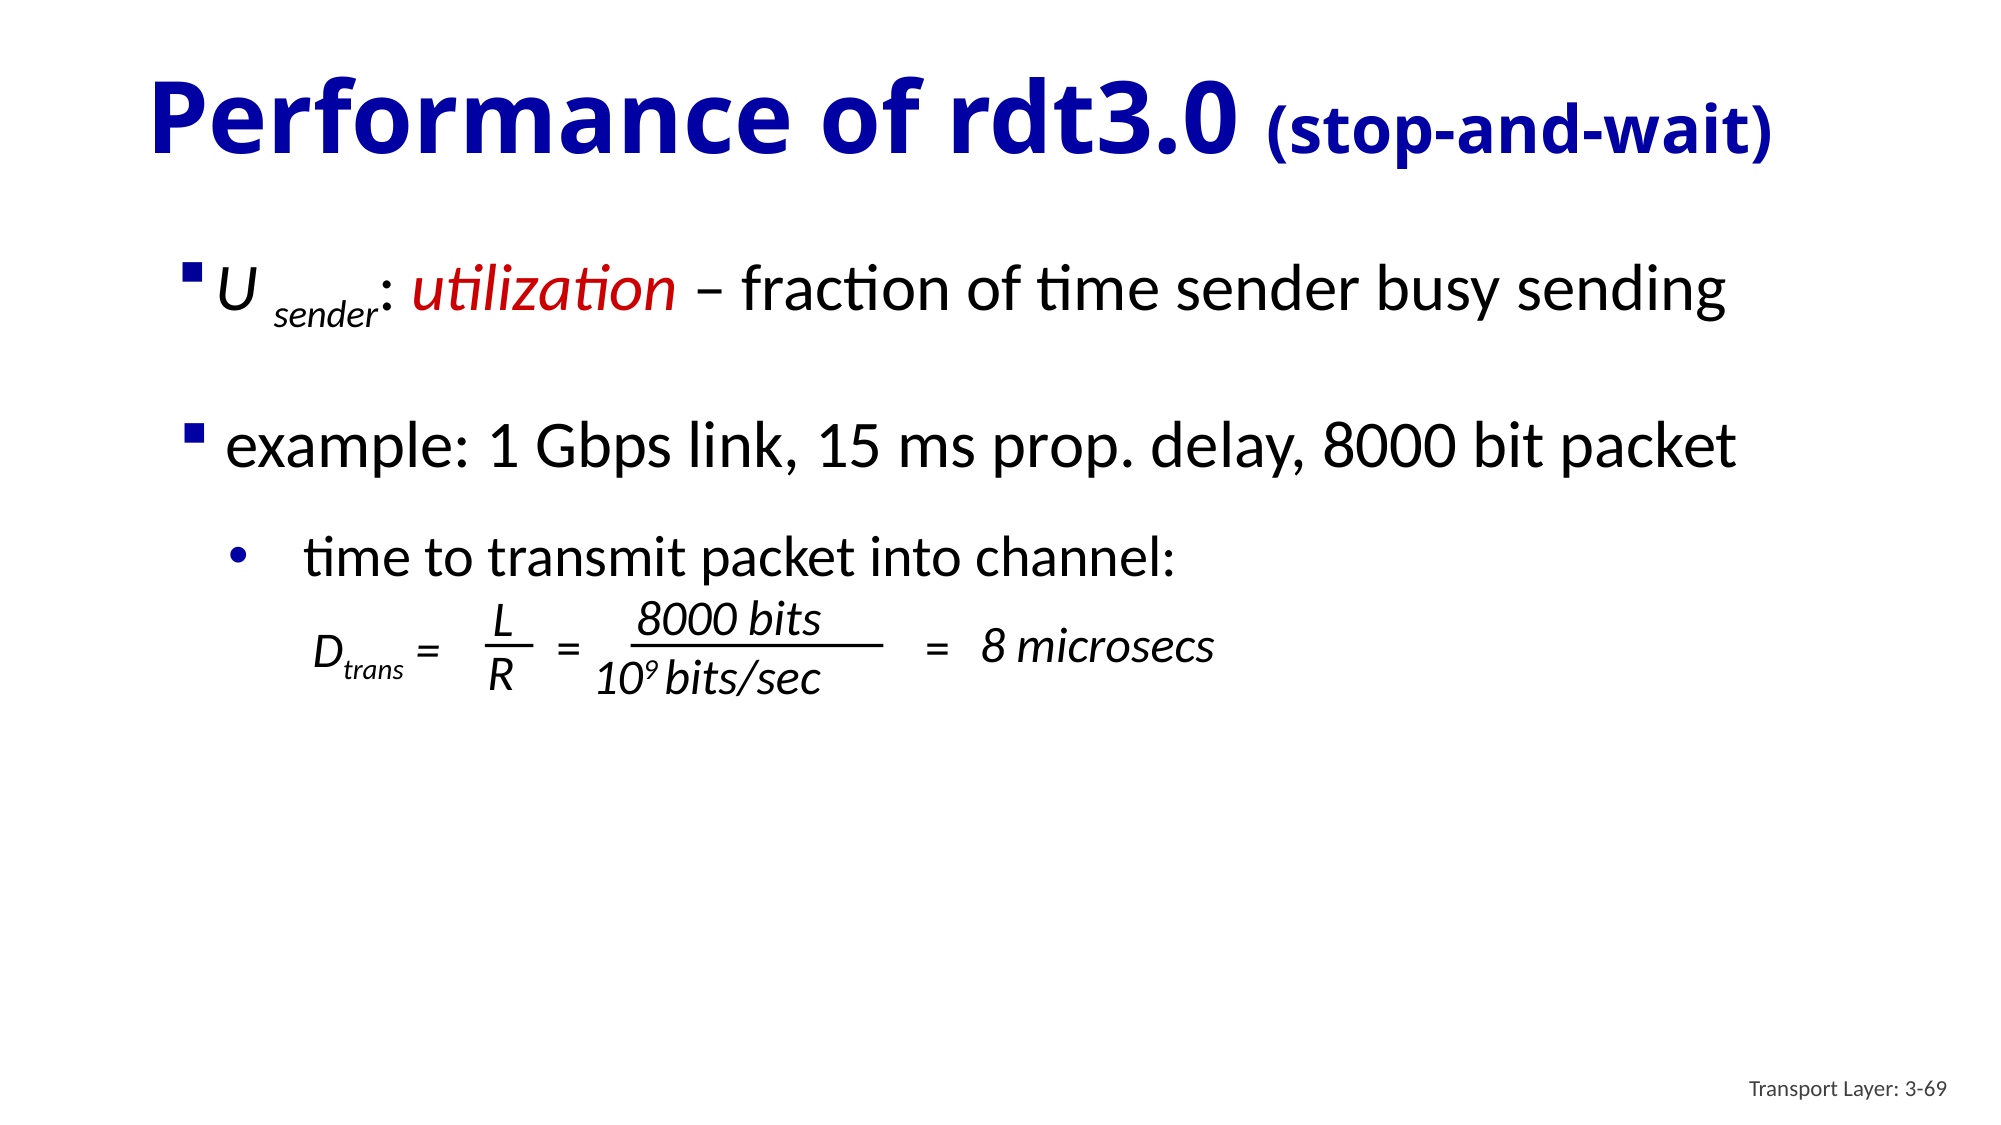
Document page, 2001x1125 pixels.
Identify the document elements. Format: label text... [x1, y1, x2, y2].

slide_number Transport Layer: 3-69 [1512, 1056, 1963, 1117]
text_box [292, 578, 1232, 712]
text_box example: 1 Gbps link, 15 ms prop. delay, 8000 bit packet [142, 402, 1871, 574]
text_box time to transmit packet into channel: [136, 518, 1731, 691]
text_box U sender: utilization – fraction of time sender busy sending [87, 241, 1852, 320]
title Performance of rdt3.0 (stop-and-wait) [131, 47, 1952, 195]
